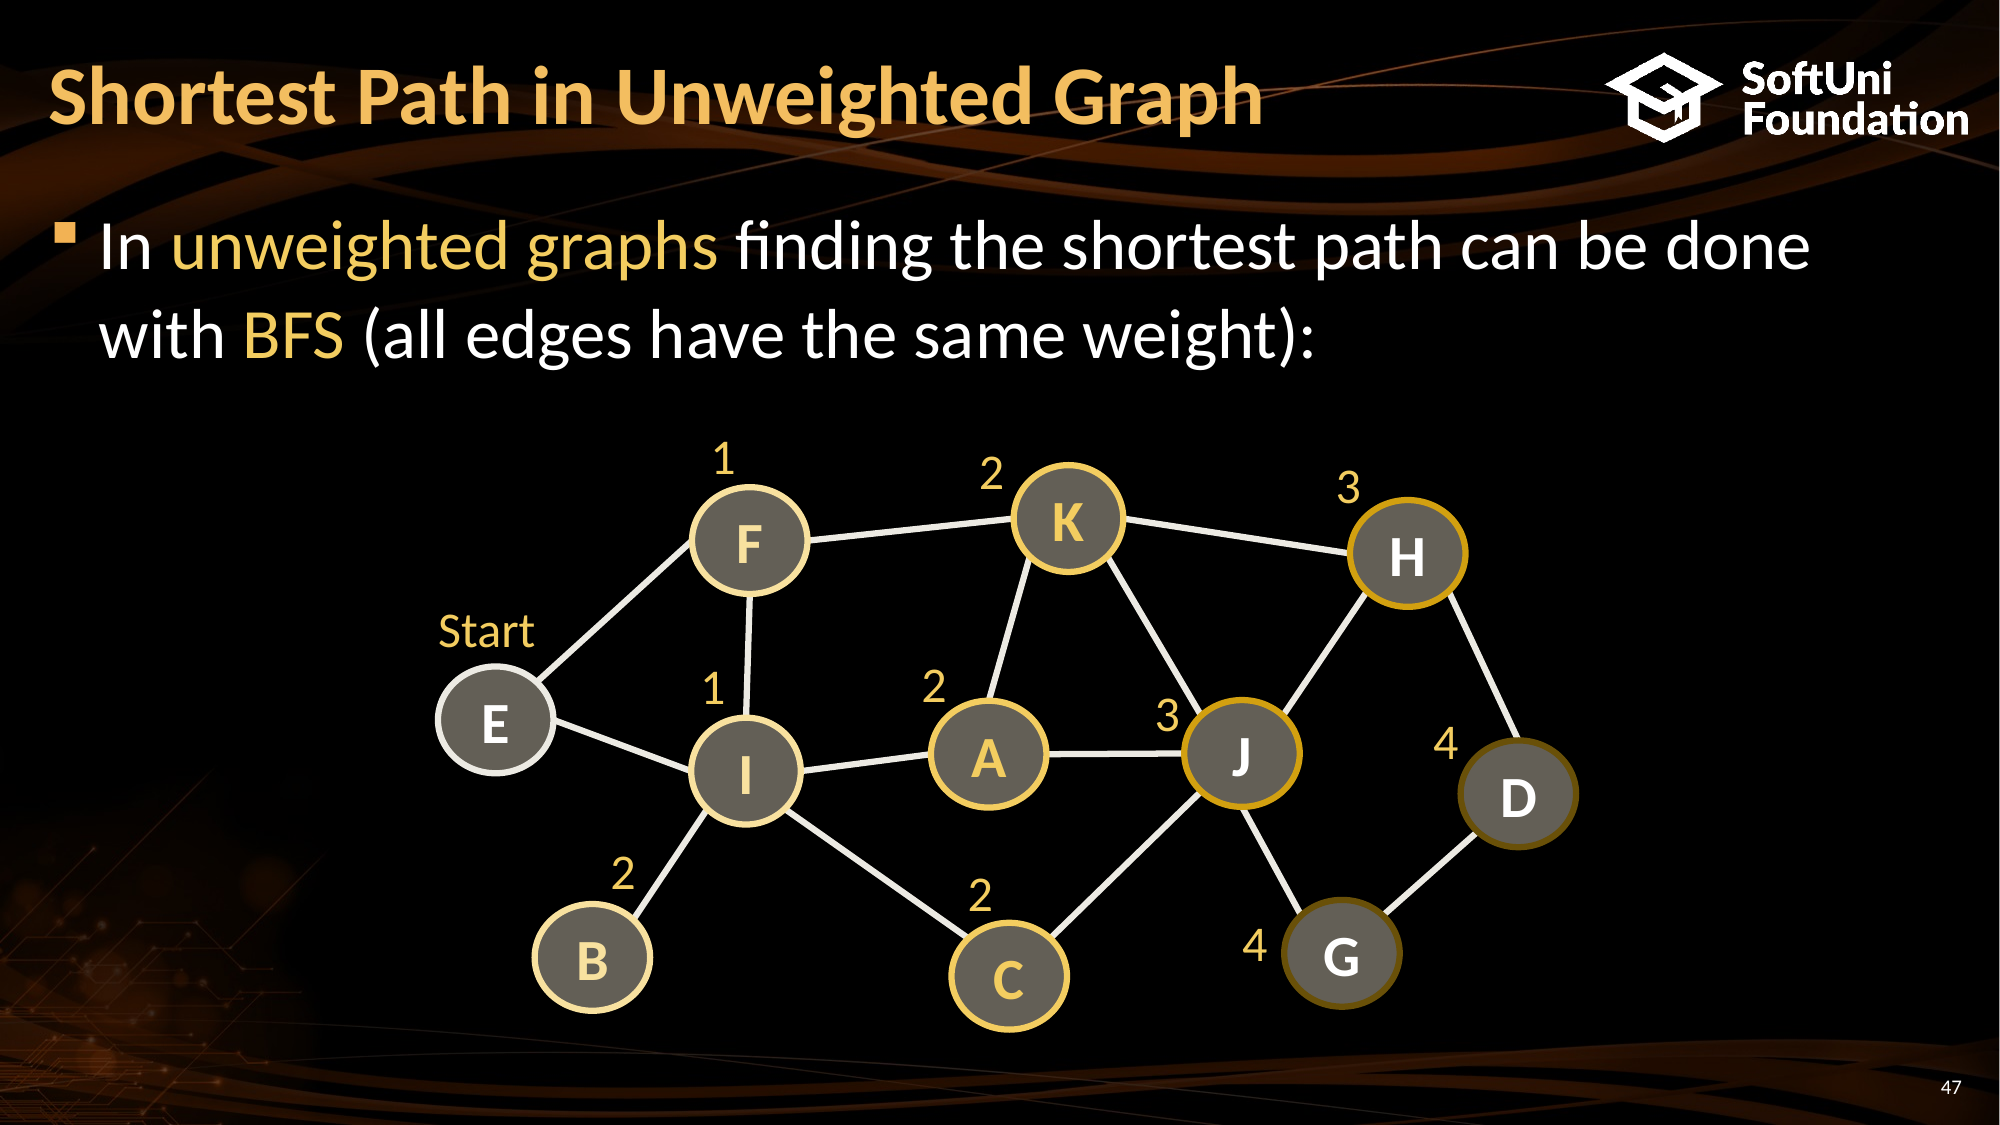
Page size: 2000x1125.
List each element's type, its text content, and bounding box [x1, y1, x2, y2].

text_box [422, 416, 1577, 1030]
picture [0, 0, 2000, 1125]
title Shortest Path in Unweighted Graph [30, 6, 1602, 189]
list In unweighted graphs finding the shortest path can be done with BFS (all edges have the same weight): [31, 188, 1968, 1103]
